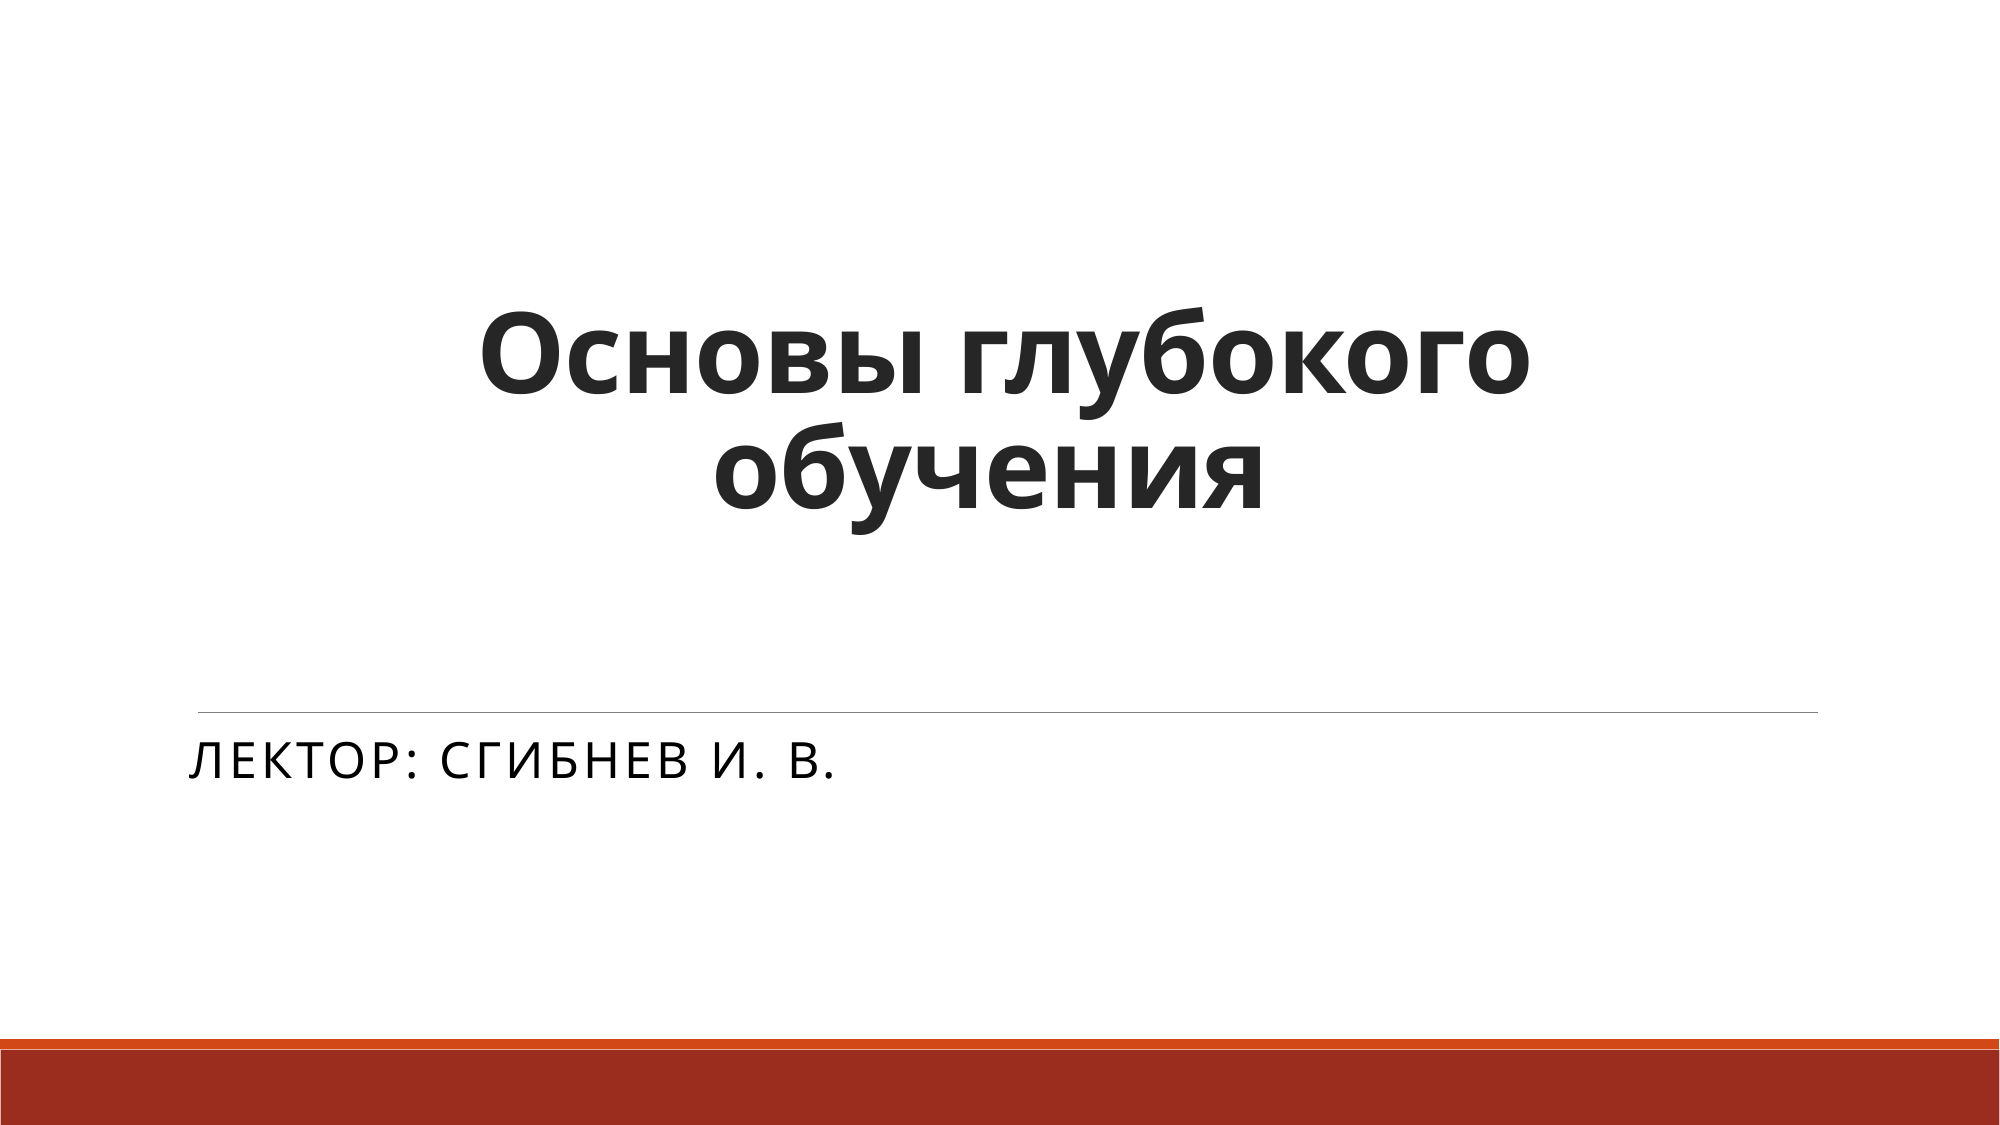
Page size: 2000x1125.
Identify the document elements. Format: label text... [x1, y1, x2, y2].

subtitle Лектор: сгибнев и. В. [174, 727, 1825, 916]
title Основы глубокого обучения [179, 124, 1830, 539]
